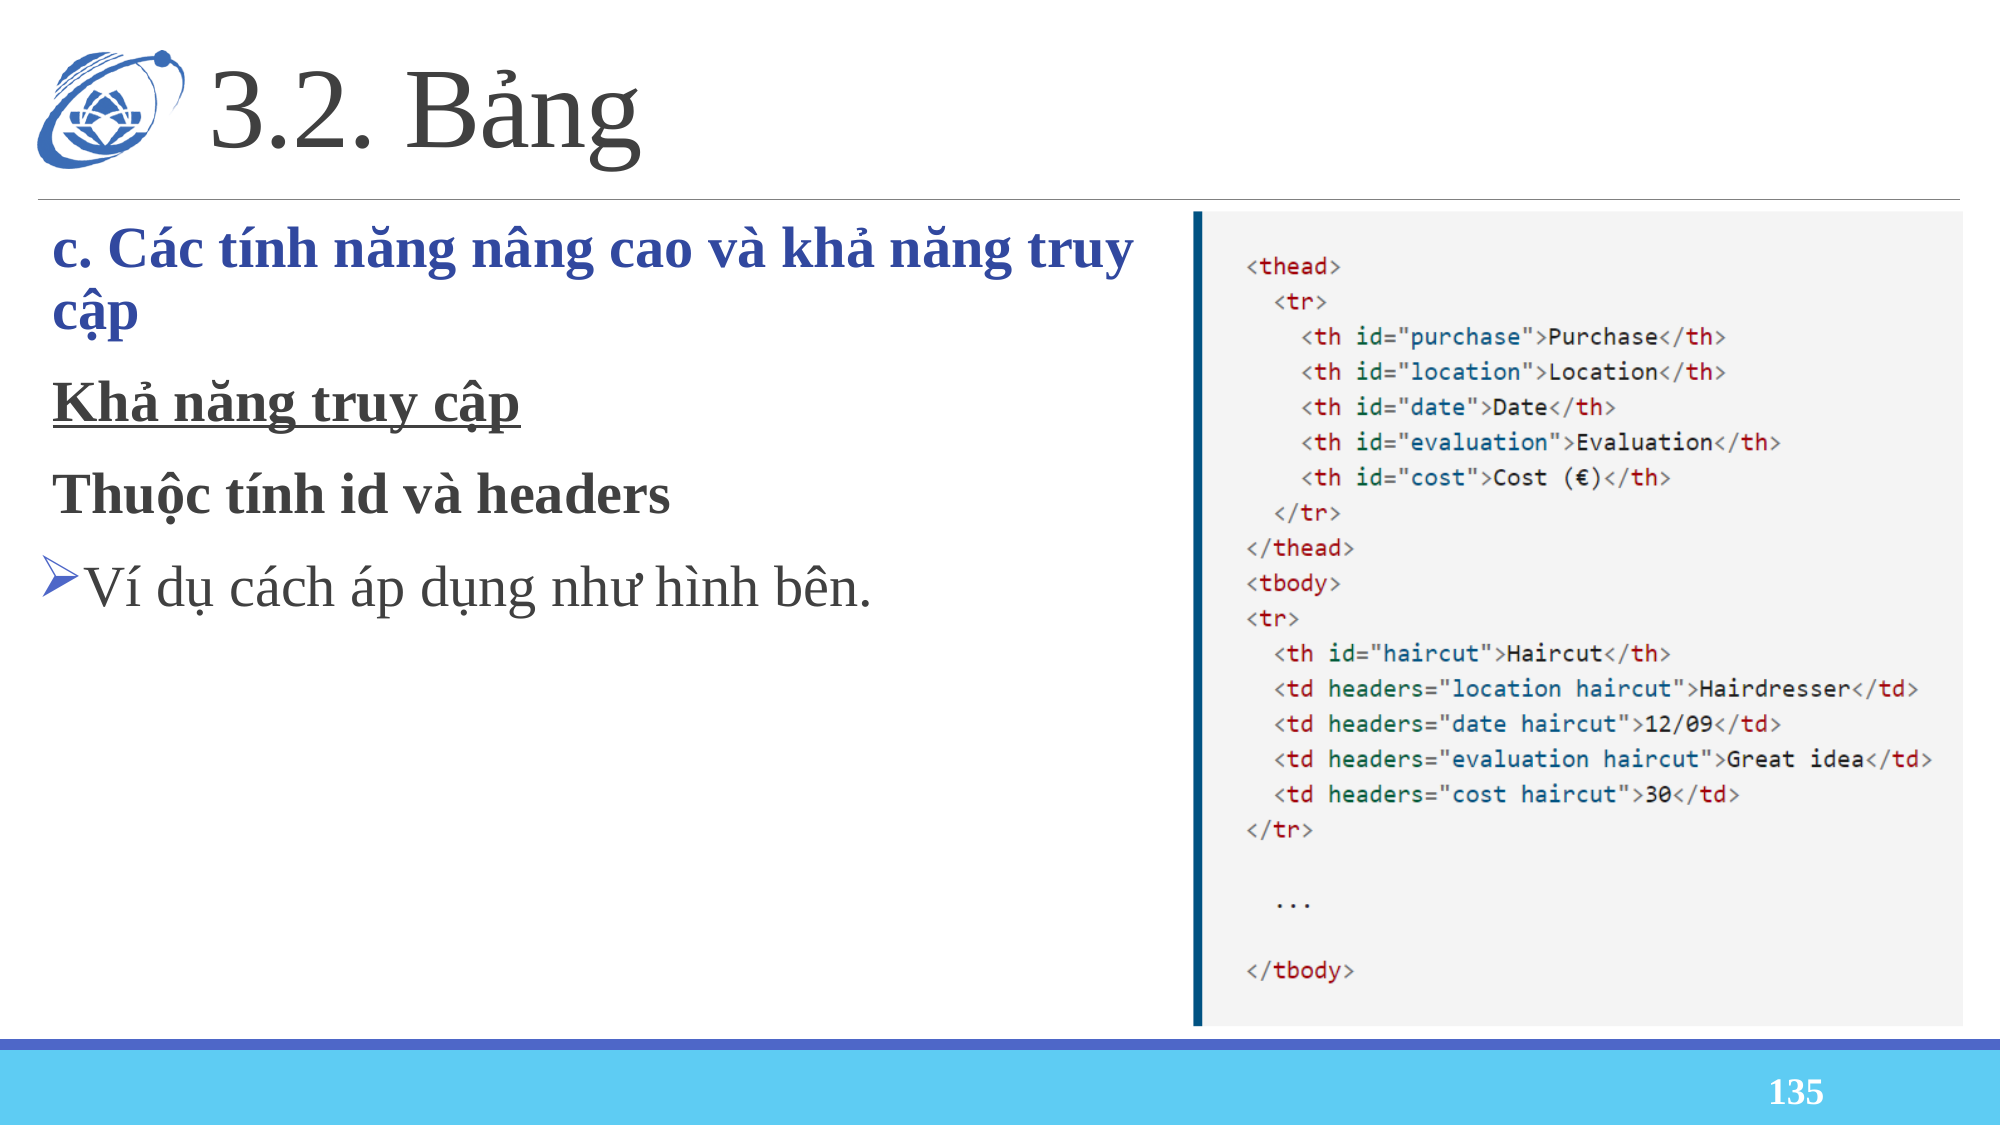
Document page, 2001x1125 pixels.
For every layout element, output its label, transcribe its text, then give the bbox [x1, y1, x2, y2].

picture [37, 34, 185, 183]
picture [1191, 208, 1963, 1030]
list c. Các tính năng nâng cao và khả năng truy cập Khả năng truy cập Thuộc tính id và headers Ví dụ cách áp dụng như hình bên. [37, 209, 1165, 1011]
title 3.2. Bảng [193, 47, 1961, 192]
slide_number 135 [1624, 1059, 1840, 1120]
